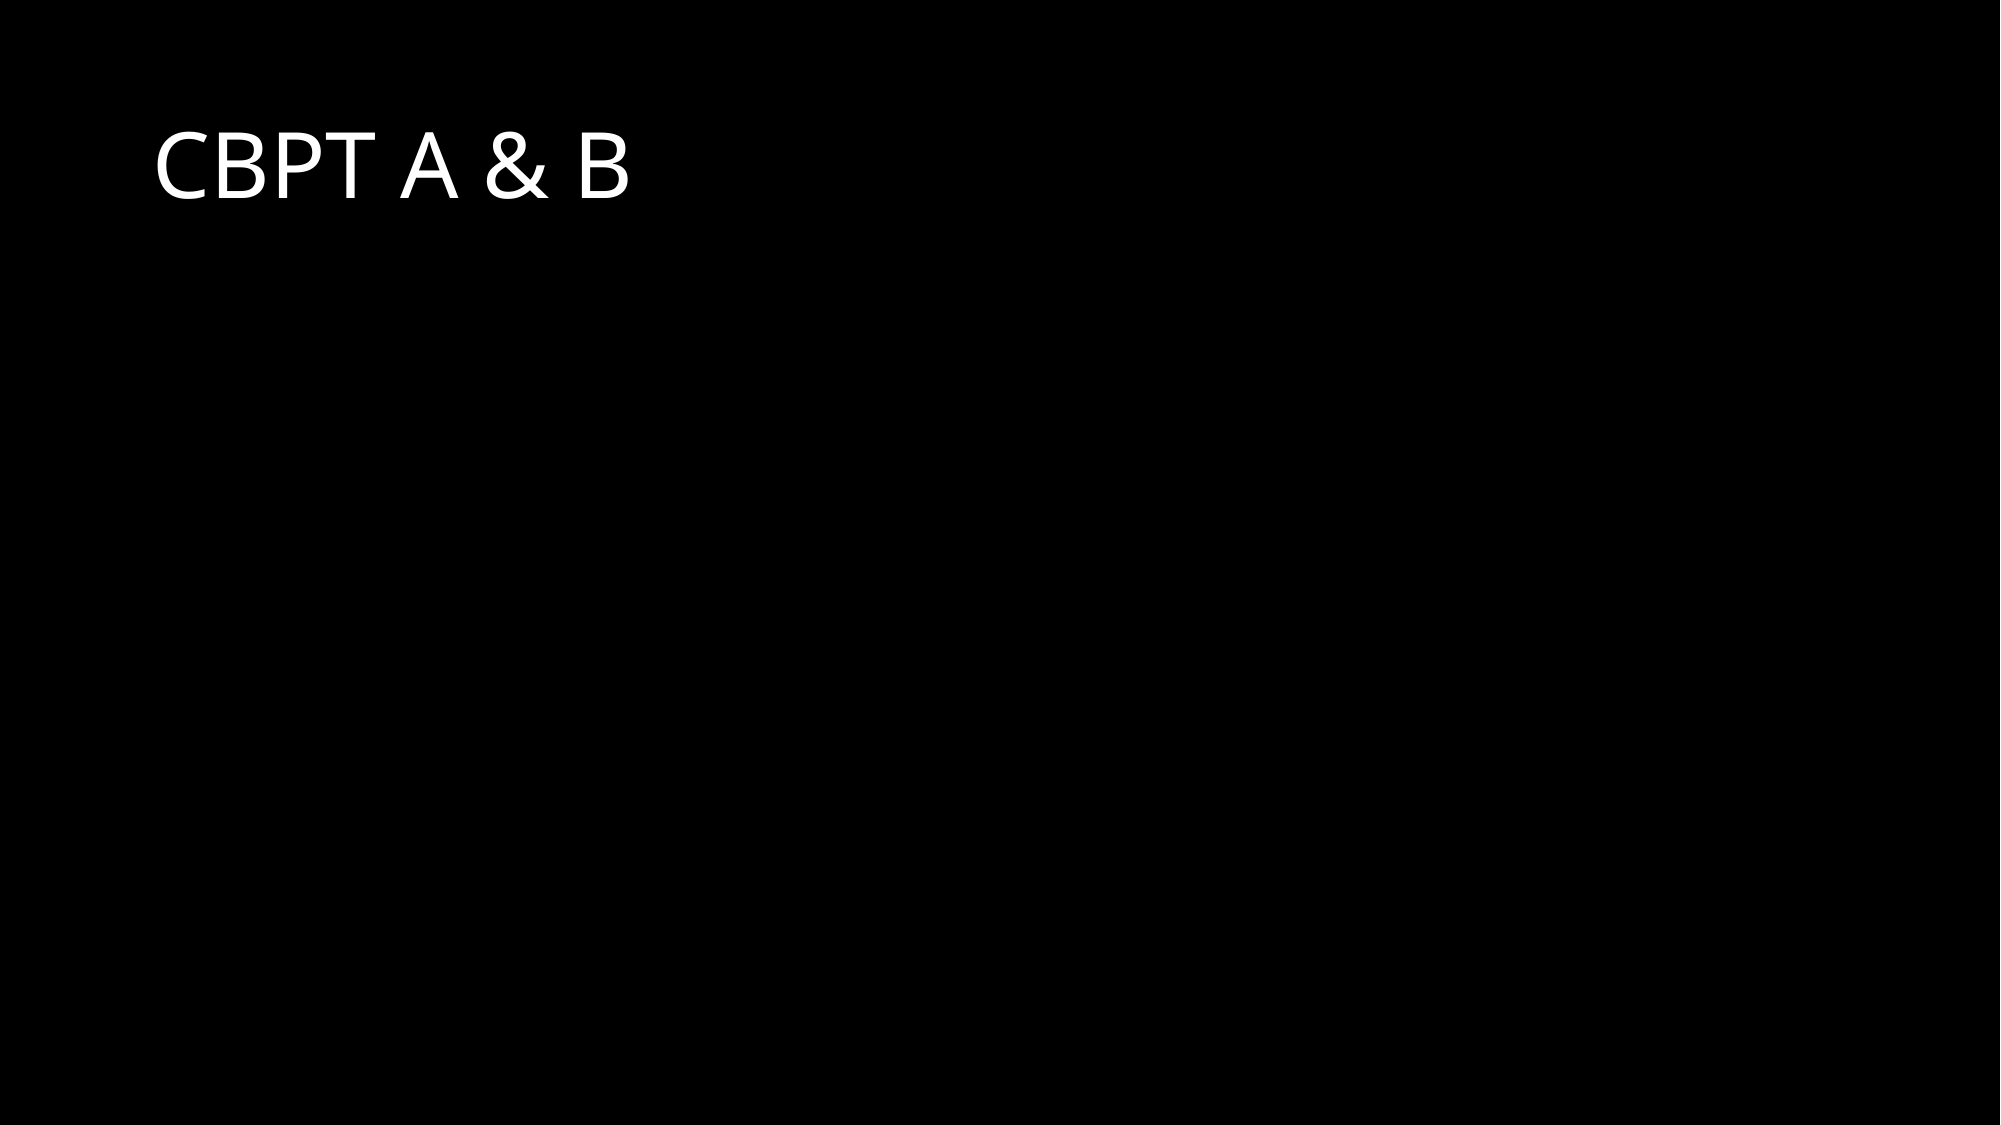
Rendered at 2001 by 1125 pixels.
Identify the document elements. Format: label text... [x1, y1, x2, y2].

title CBPT A & B [137, 59, 1863, 278]
